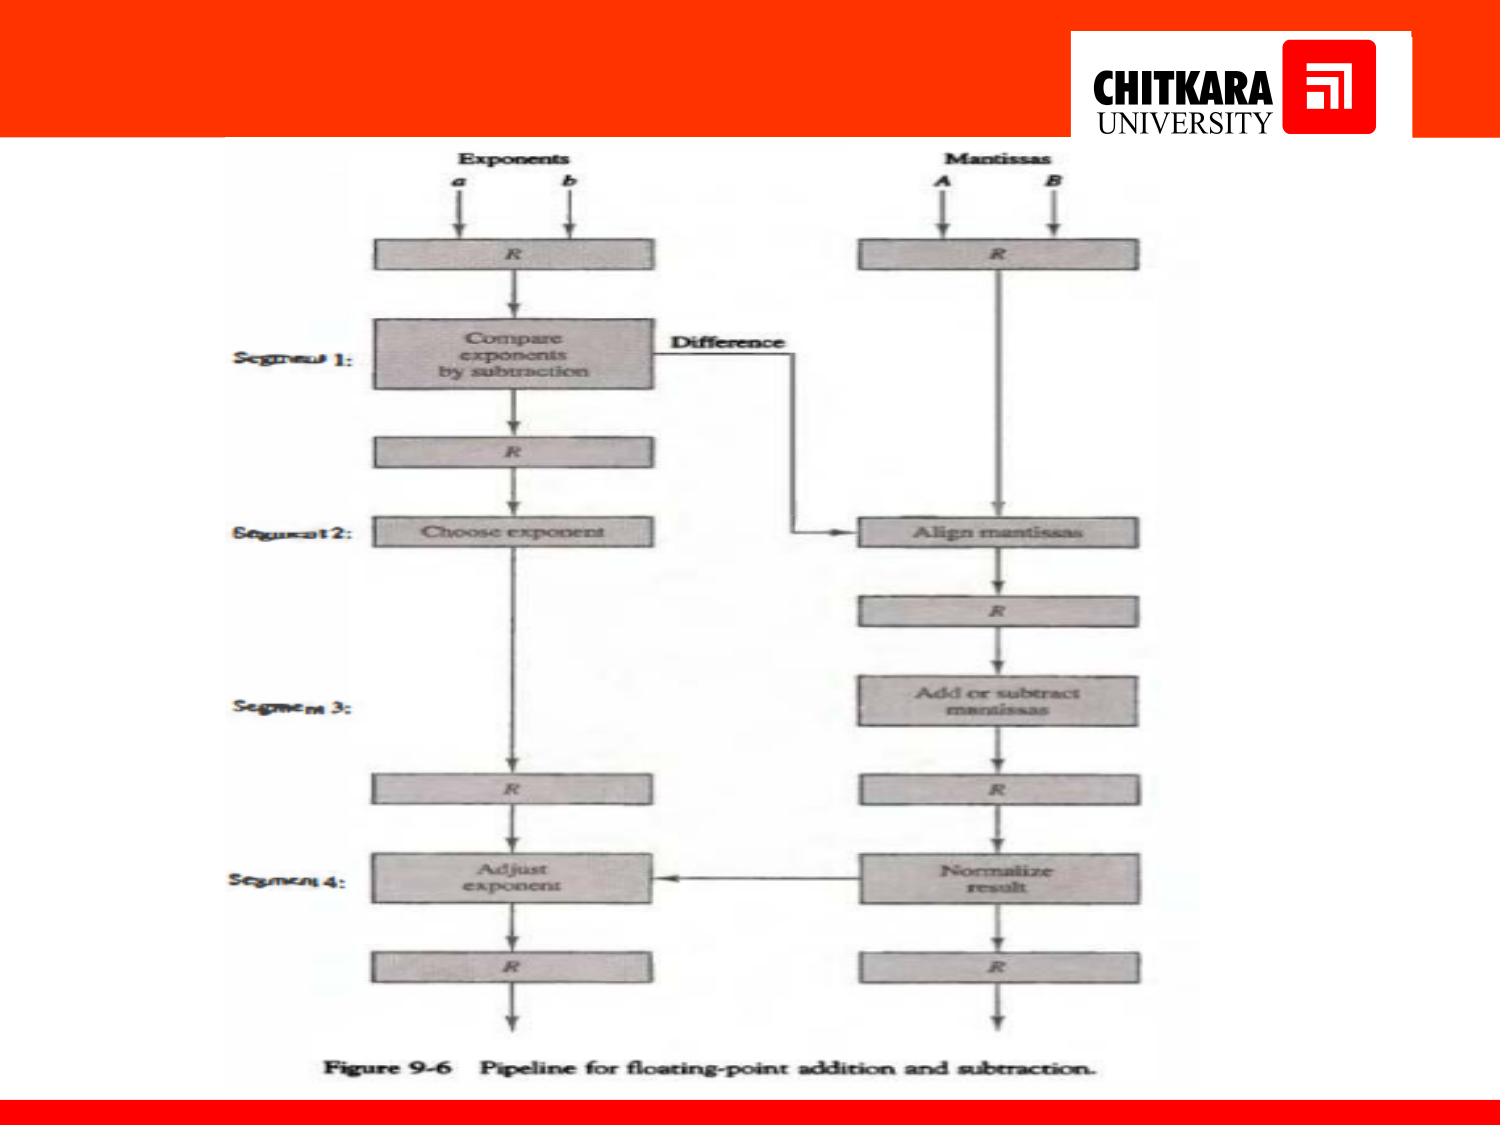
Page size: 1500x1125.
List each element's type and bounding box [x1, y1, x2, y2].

list [224, 137, 1201, 1088]
picture [1074, 37, 1391, 138]
